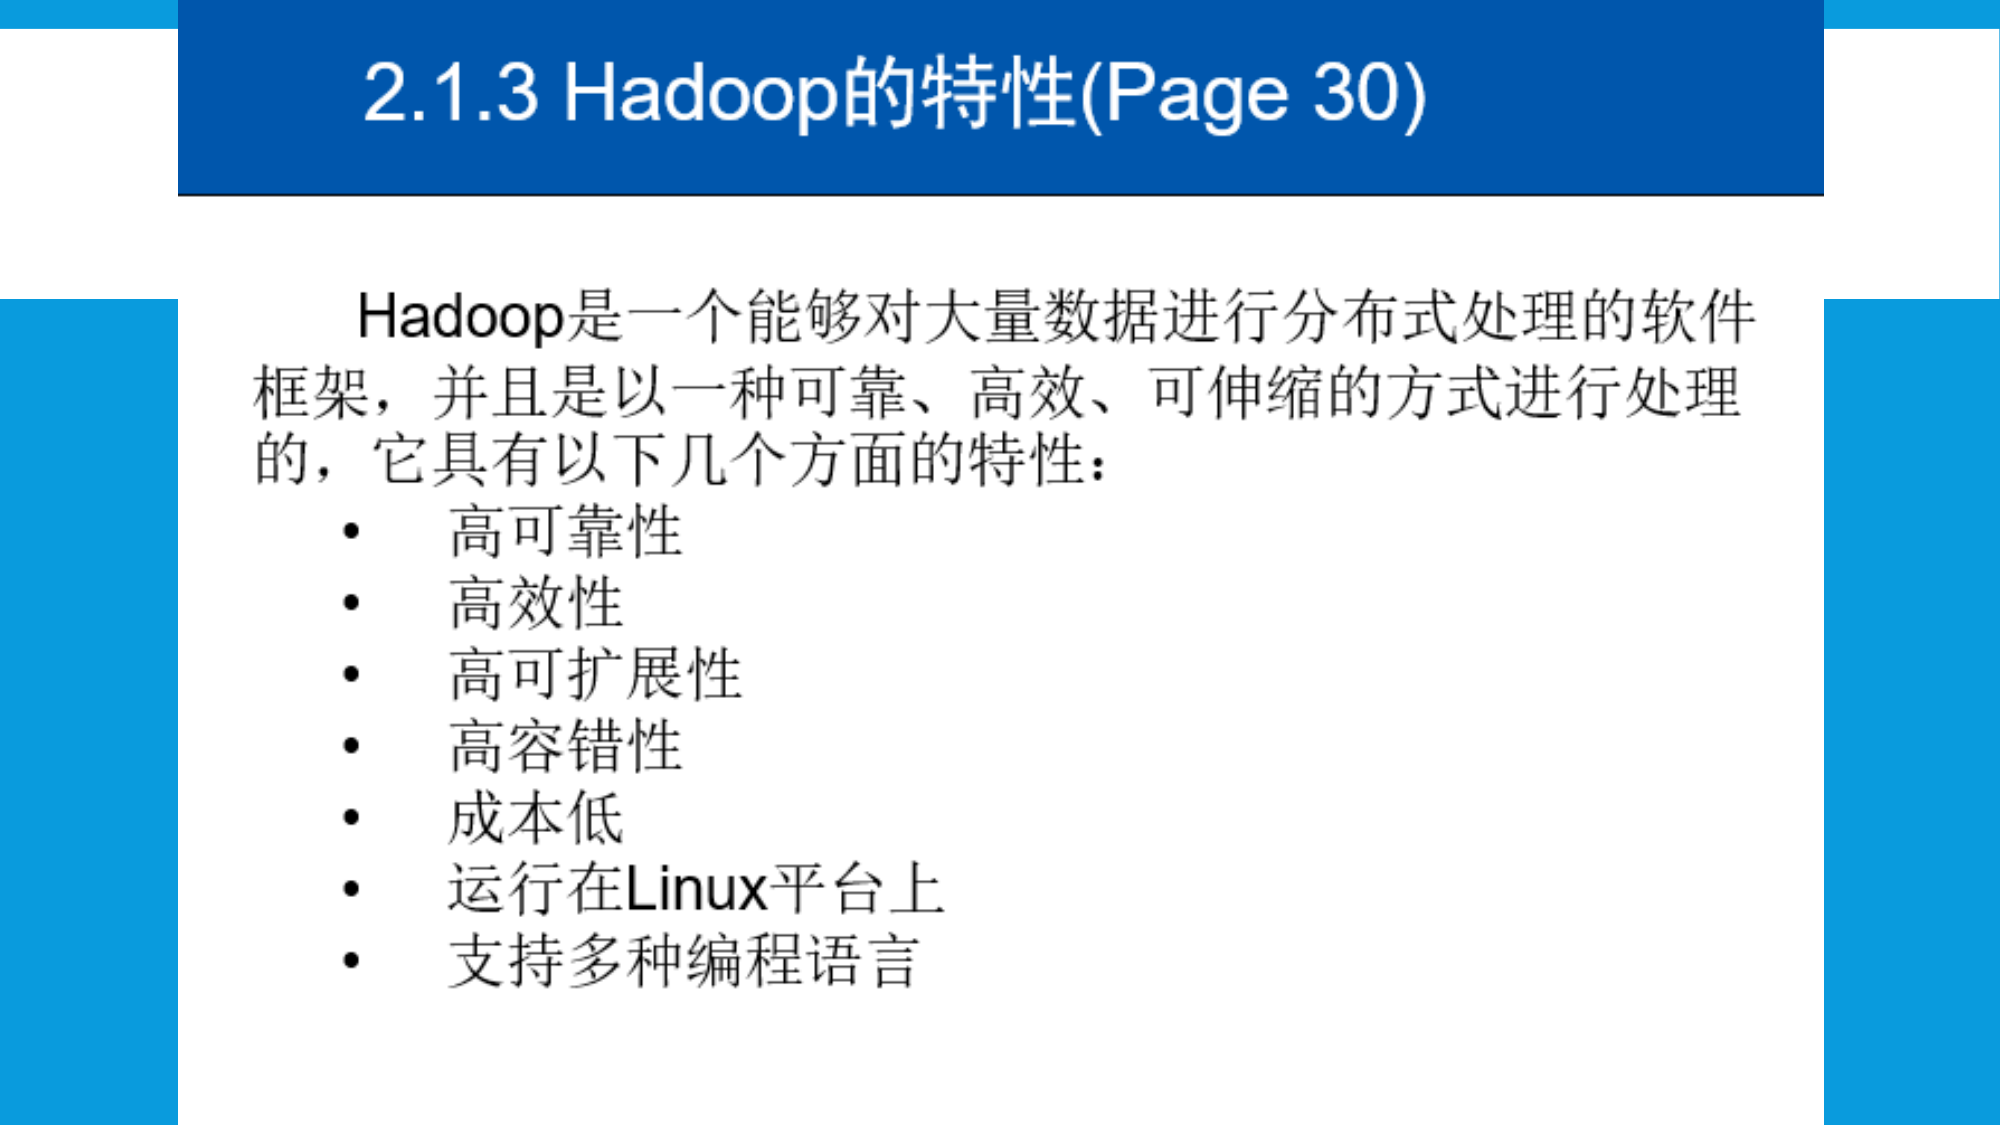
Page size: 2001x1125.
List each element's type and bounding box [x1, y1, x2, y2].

picture [178, 0, 1824, 1125]
